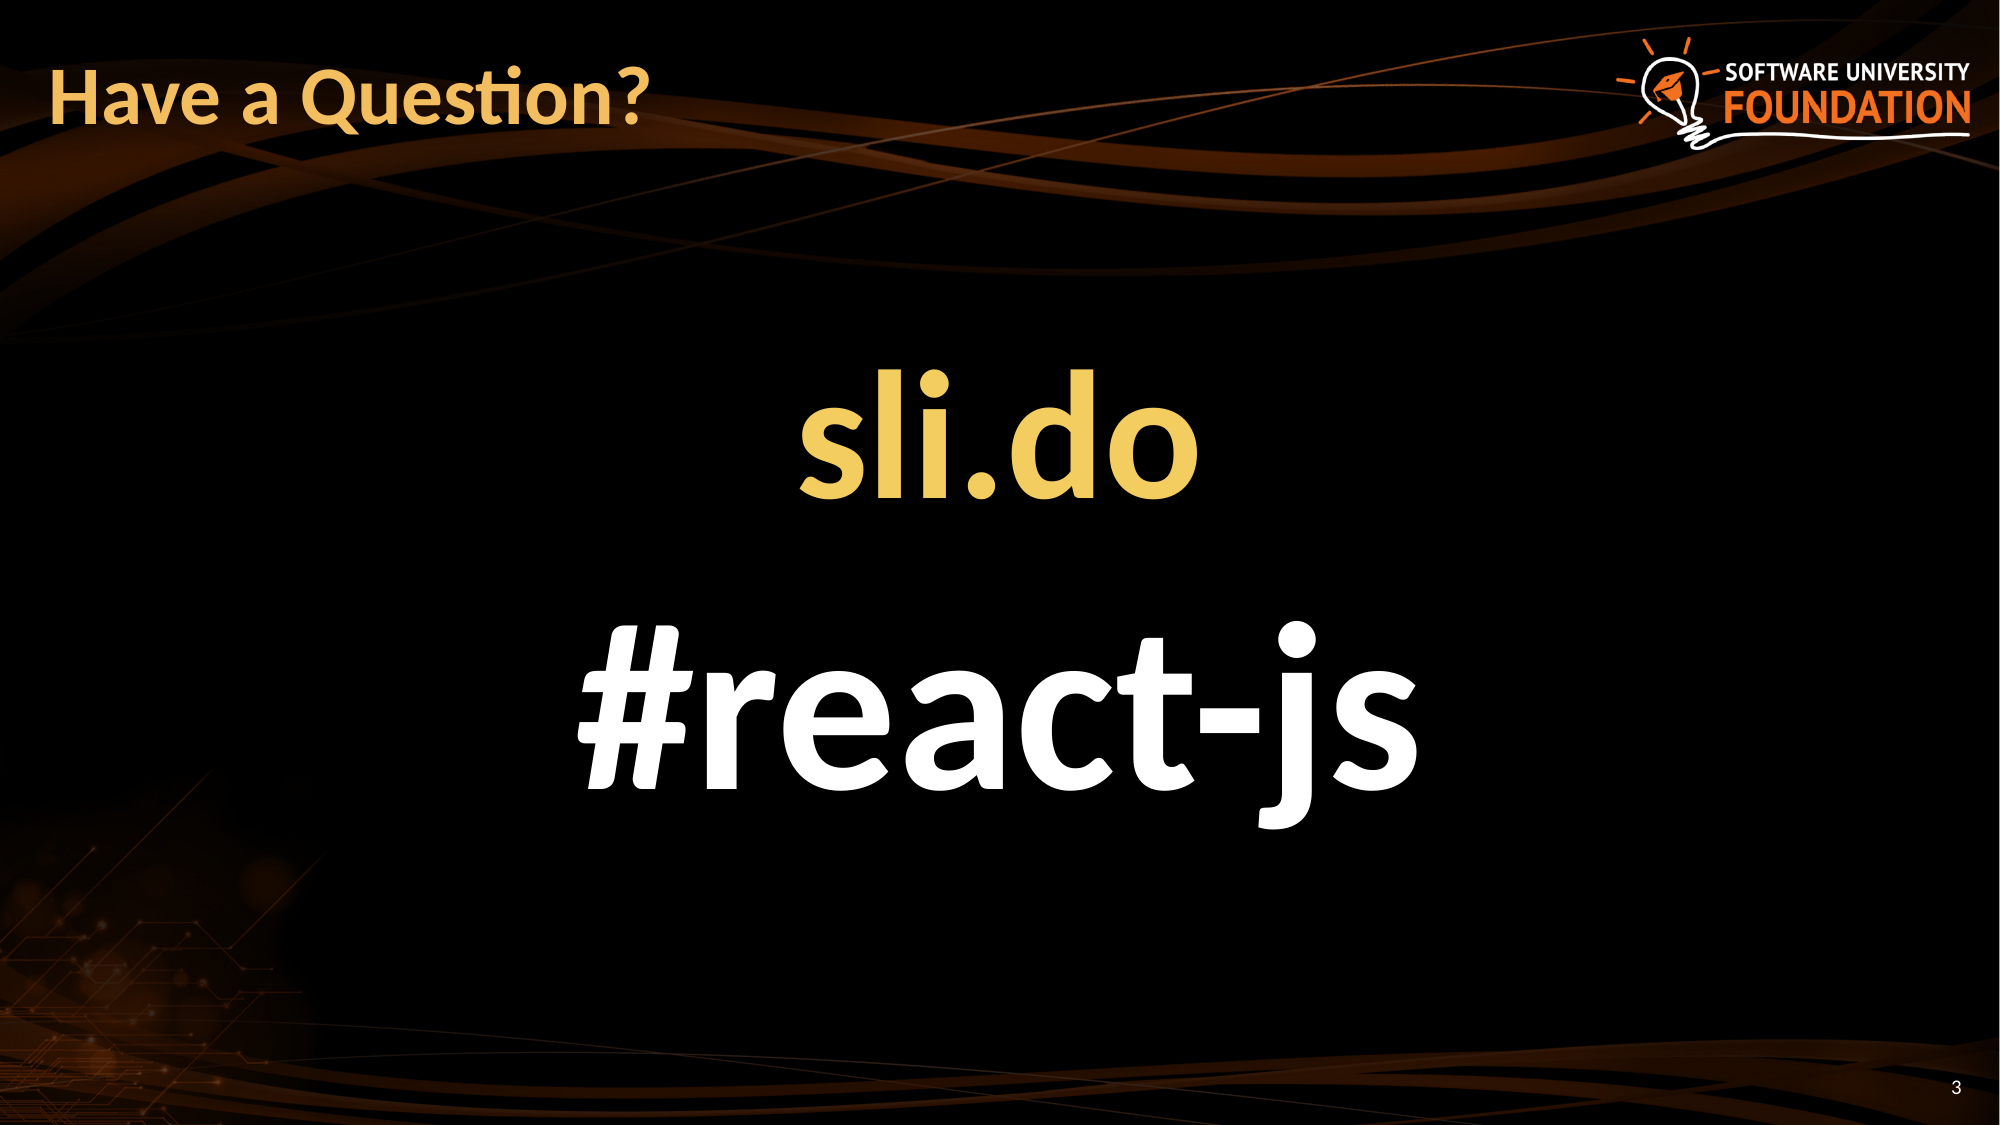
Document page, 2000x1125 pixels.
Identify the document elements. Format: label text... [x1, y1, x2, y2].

picture [0, 0, 2000, 1125]
title Have a Question? [30, 6, 1602, 189]
list sli.do #react-js [31, 188, 1968, 1071]
slide_number 3 [1897, 1071, 1968, 1103]
